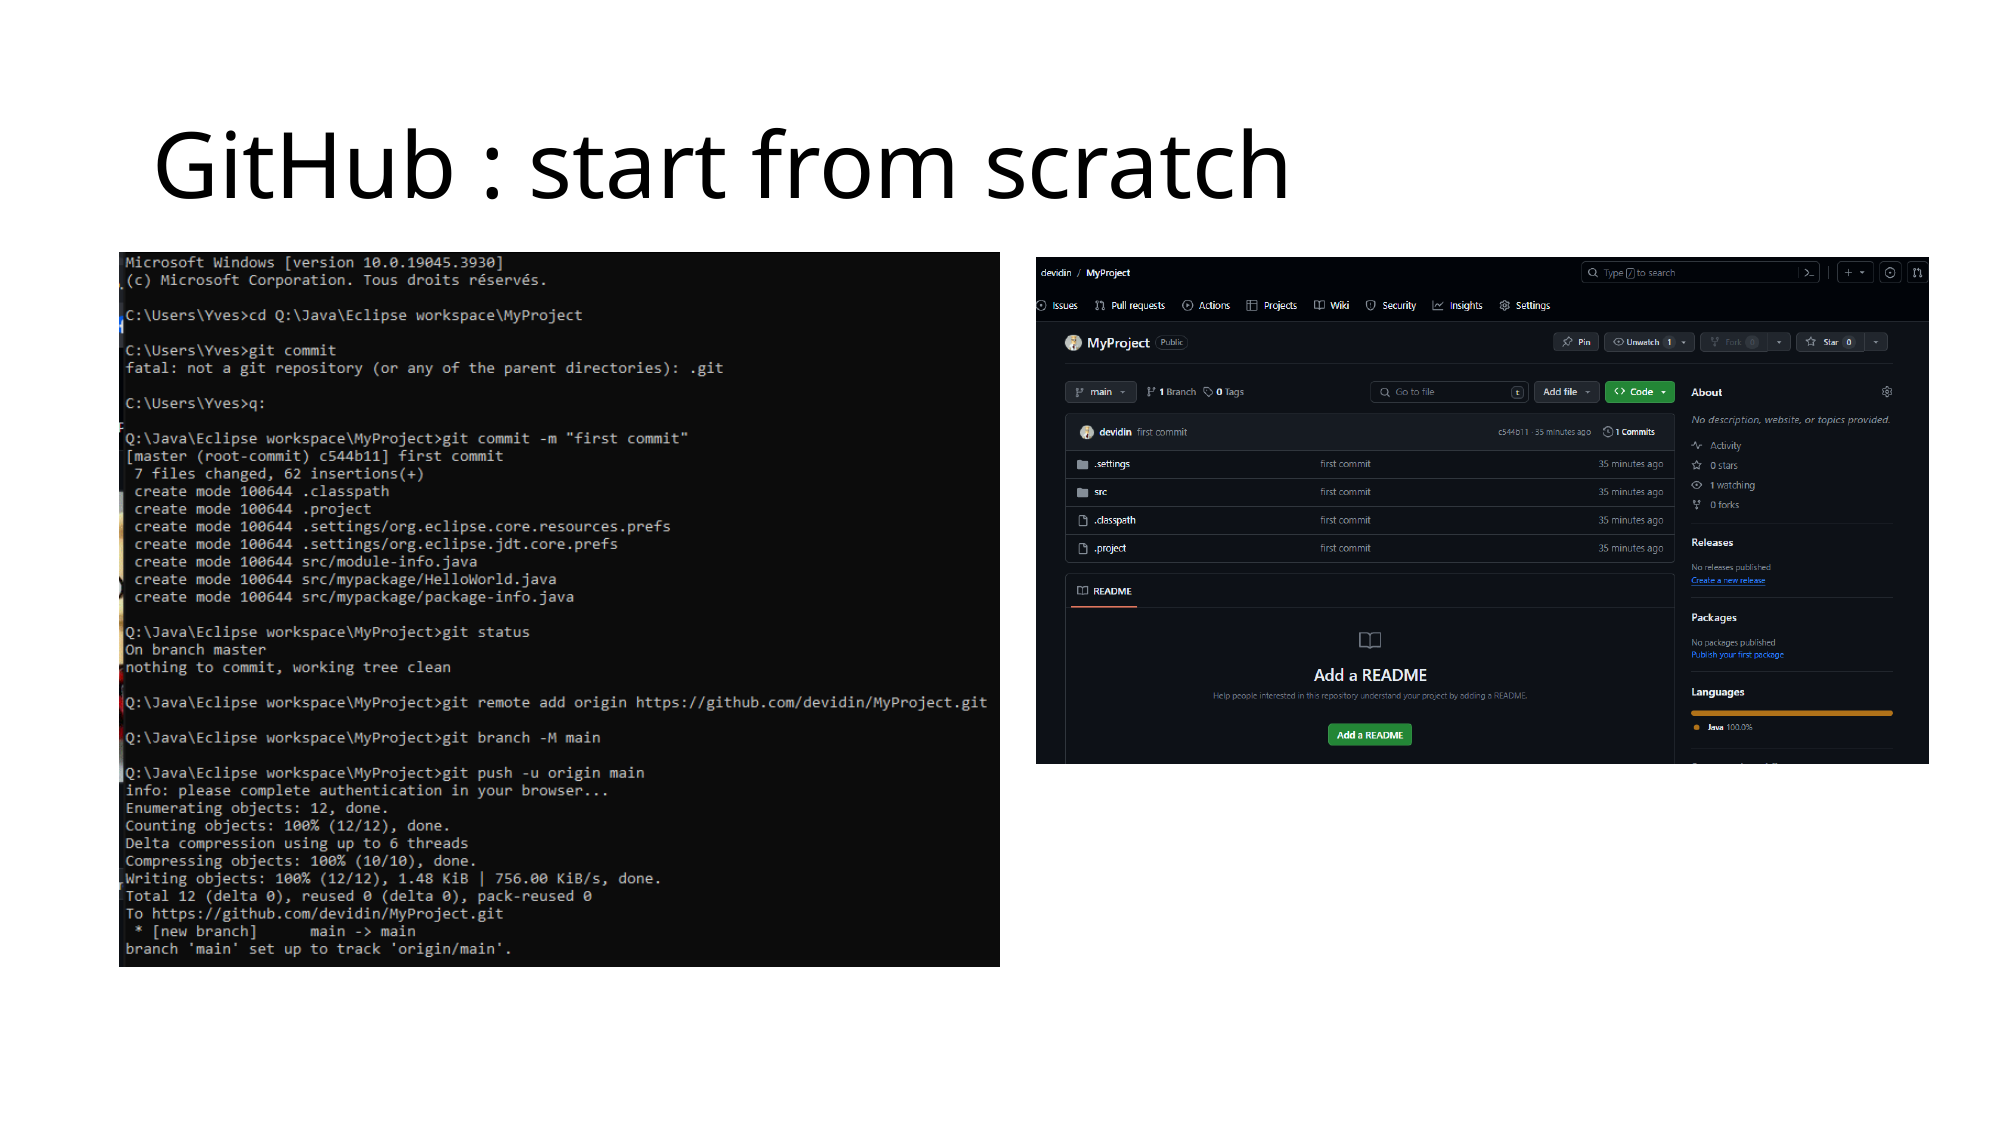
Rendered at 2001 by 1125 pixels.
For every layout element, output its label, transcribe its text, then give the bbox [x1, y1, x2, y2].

title GitHub : start from scratch [137, 59, 1863, 278]
picture [1036, 257, 1929, 764]
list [119, 252, 1000, 967]
